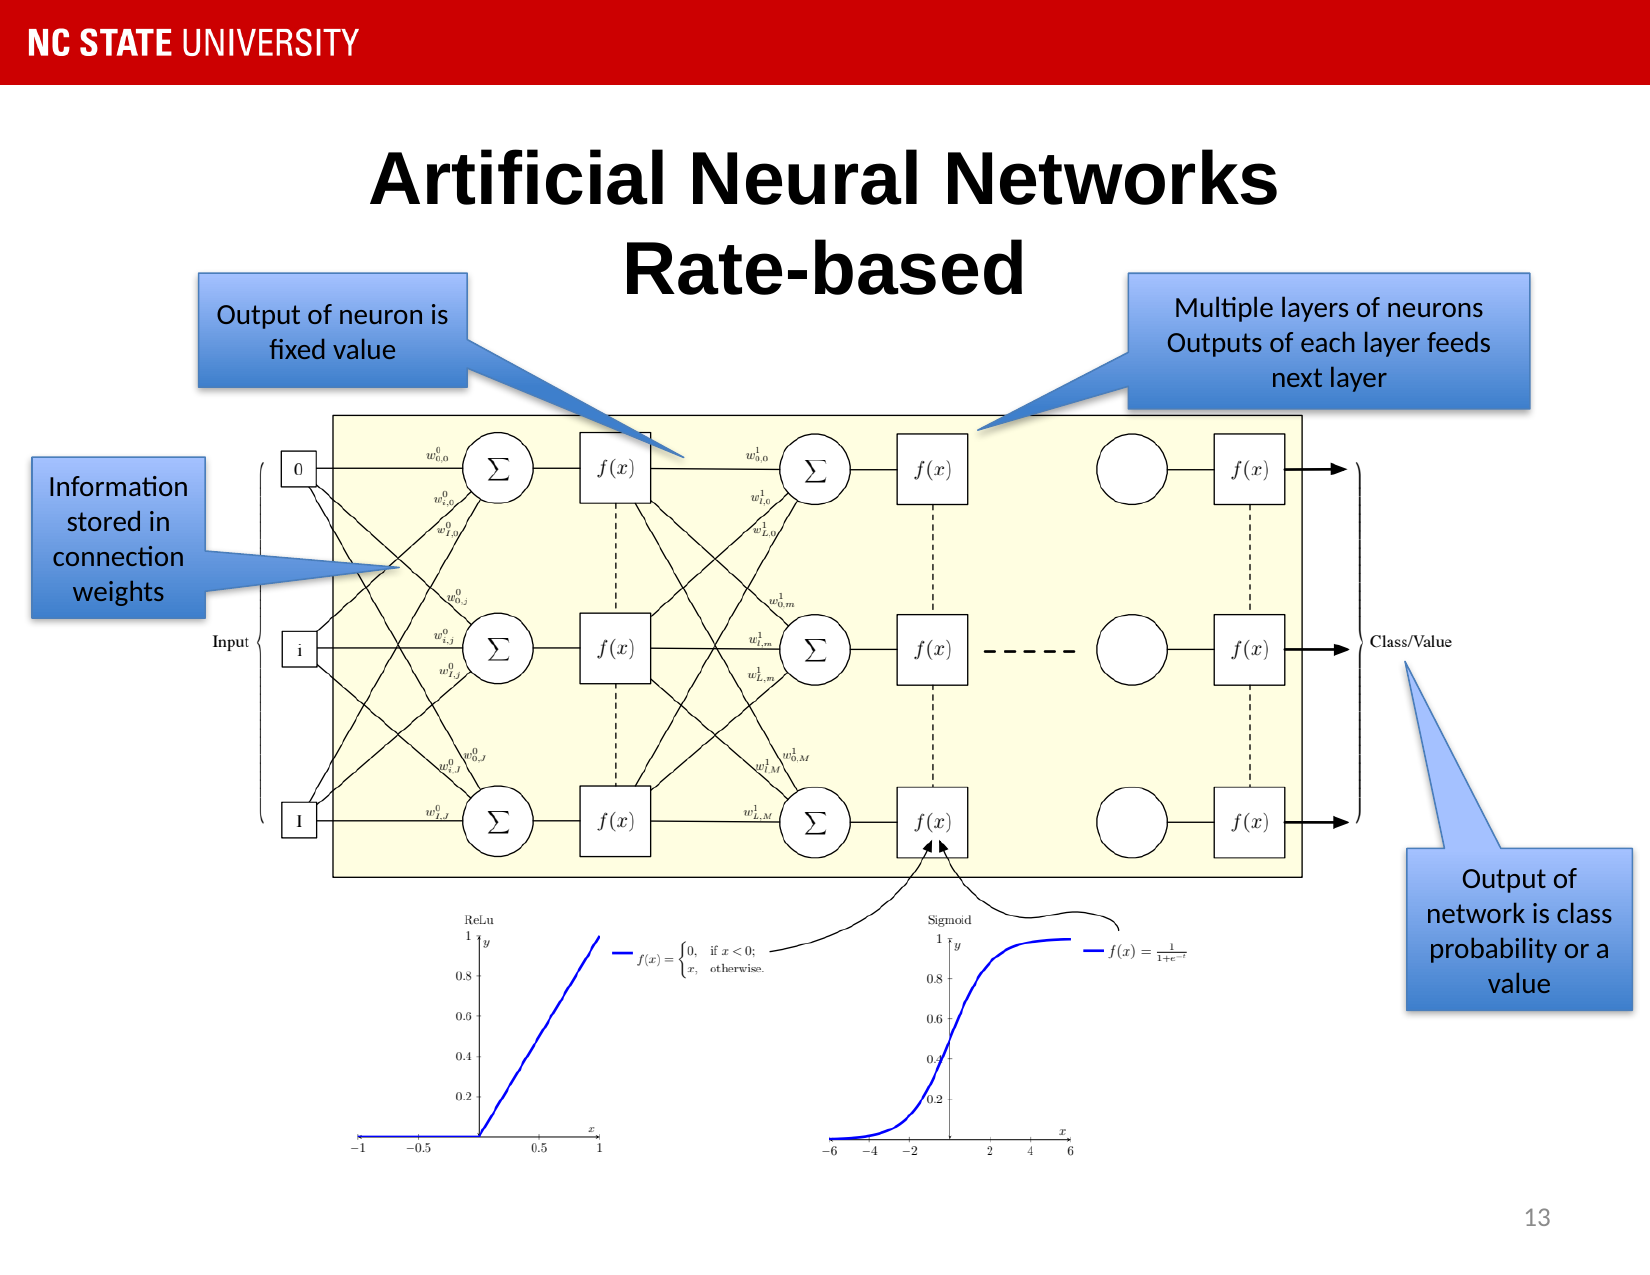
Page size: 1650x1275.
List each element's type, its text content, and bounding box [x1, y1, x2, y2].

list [204, 381, 1458, 1156]
text_box Output of network is class probability or a value [1463, 772, 1634, 1012]
title Artificial Neural Networks Rate-based [82, 120, 1568, 320]
picture [0, 0, 1650, 85]
text_box Information stored in connection weights [31, 456, 199, 619]
text_box Multiple layers of neurons Outputs of each layer feeds next layer [1073, 272, 1531, 410]
text_box Output of neuron is fixed value [197, 272, 544, 388]
slide_number 13 [1182, 1181, 1568, 1250]
